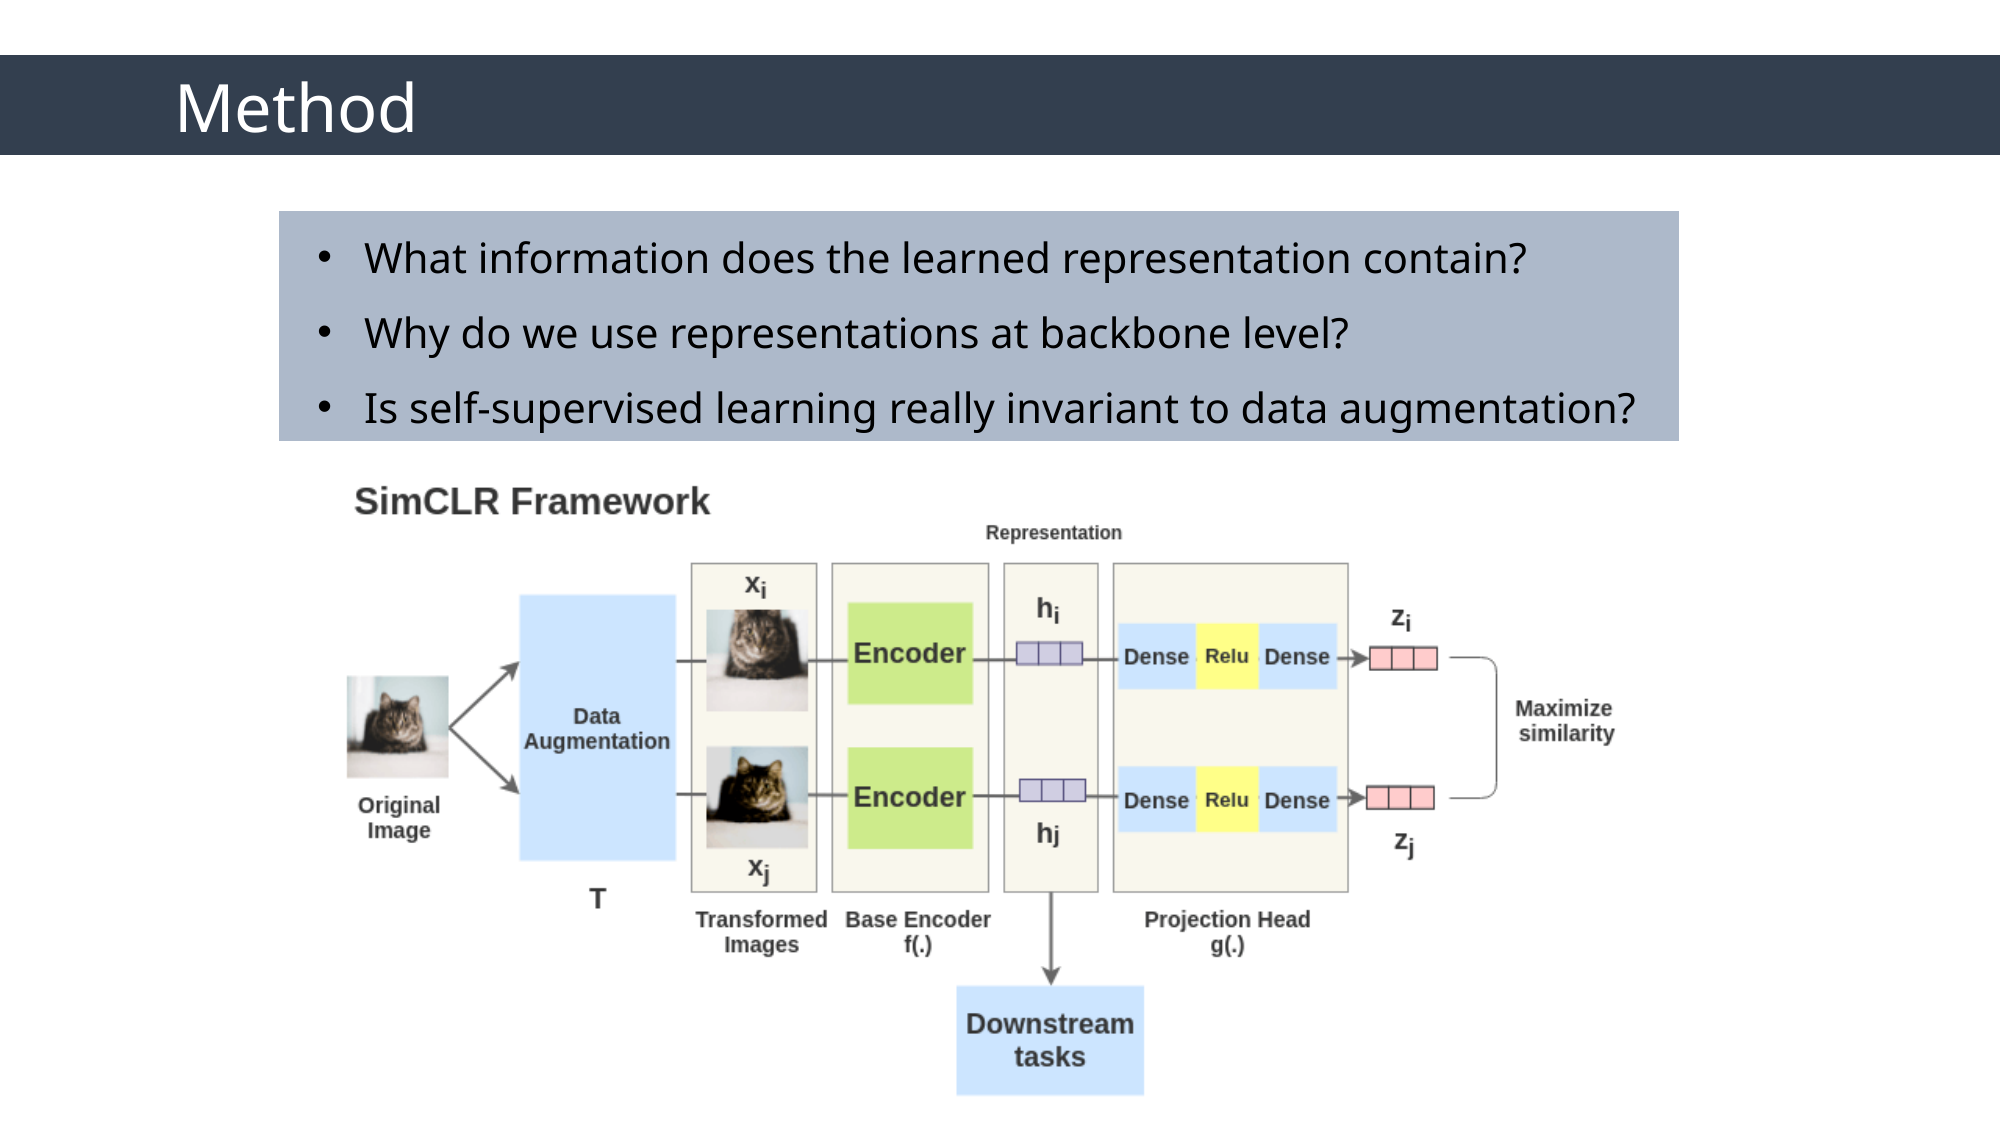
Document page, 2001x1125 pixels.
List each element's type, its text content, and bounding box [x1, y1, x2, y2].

text_box What information does the learned representation contain? Why do we use representations at backbone level? Is self-supervised learning really invariant to data augmentation? [302, 199, 2000, 439]
text_box [0, 55, 159, 155]
text_box [1708, 55, 2000, 155]
picture [341, 477, 1632, 1098]
text_box [277, 209, 1681, 443]
text_box Method [159, 10, 1708, 155]
